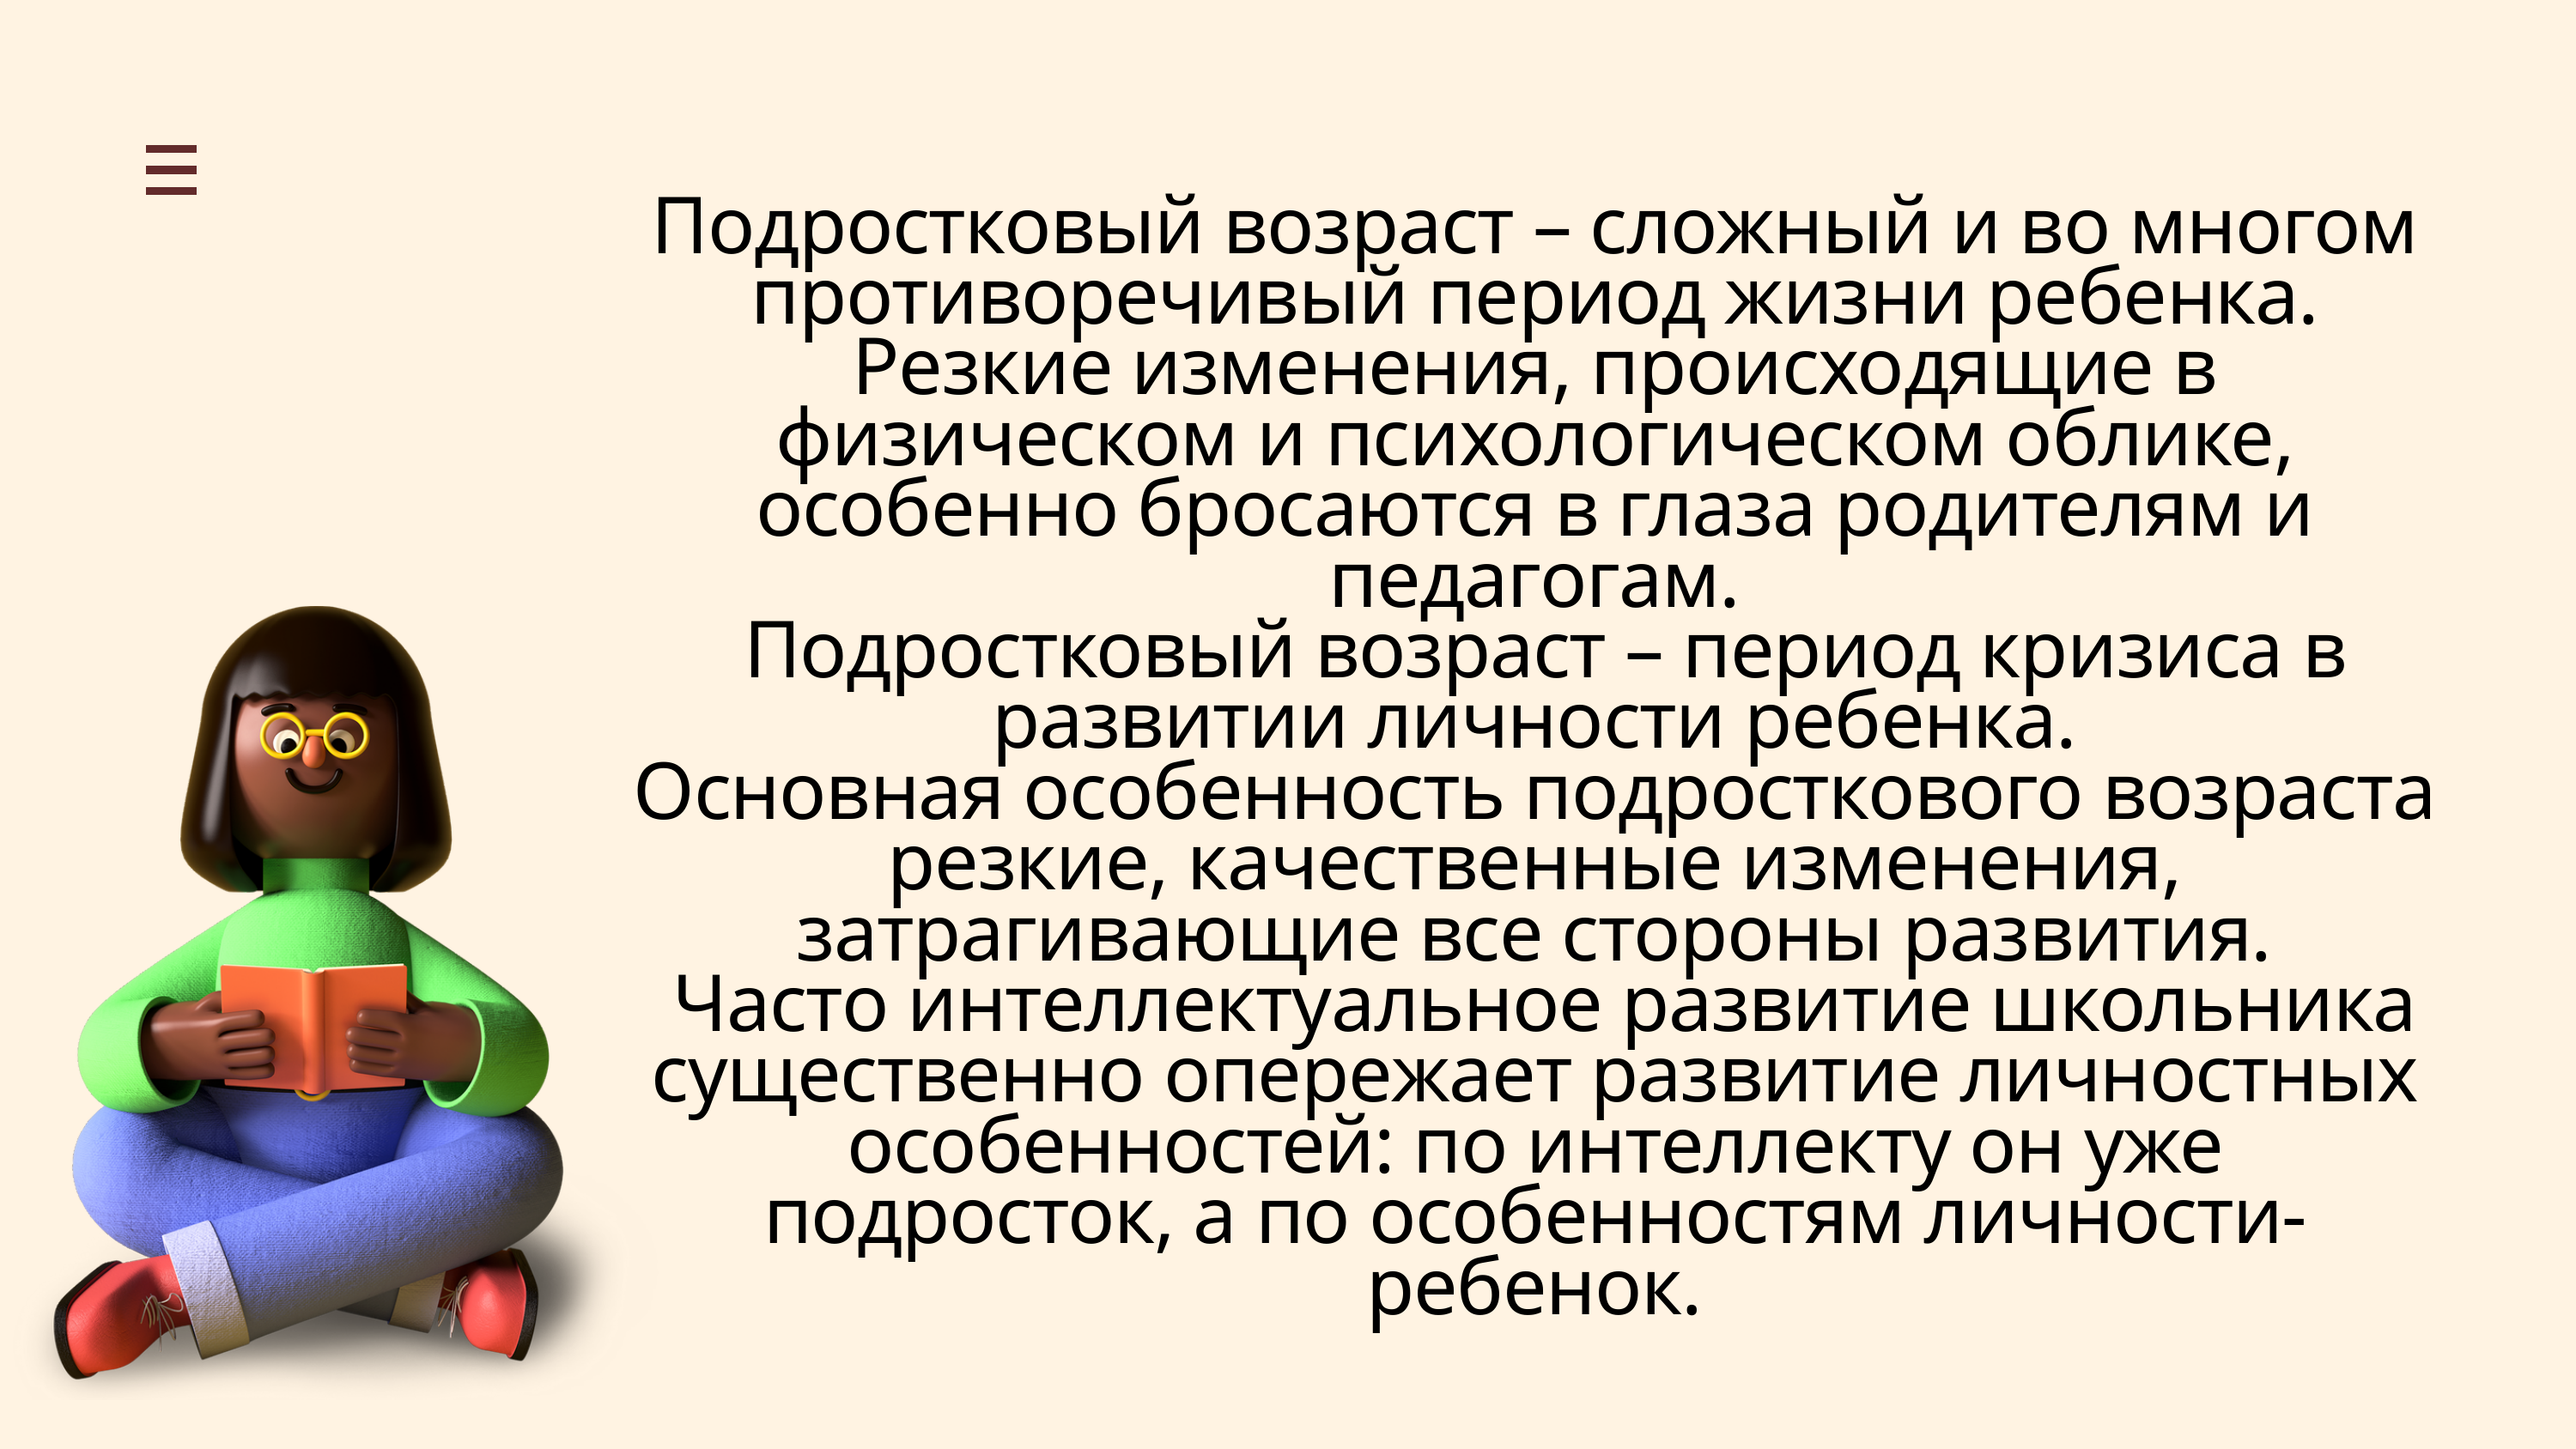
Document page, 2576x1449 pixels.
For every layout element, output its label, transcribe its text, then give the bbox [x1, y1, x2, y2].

text_box Подростковый возраст – сложный и во многом противоречивый период жизни ребенка. Резкие изменения, происходящие в физическом и психологическом облике, особенно бросаются в глаза родителям и педагогам. Подростковый возраст – период кризиса в развитии личности ребенка. Основная особенность подросткового возраста резкие, качественные изменения, затрагивающие все стороны развития. Часто интеллектуальное развитие школьника существенно опережает развитие личностных особенностей: по интеллекту он уже подросток, а по особенностям личности-ребенок. [633, 198, 2437, 1331]
picture [0, 605, 678, 1400]
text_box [146, 144, 197, 196]
